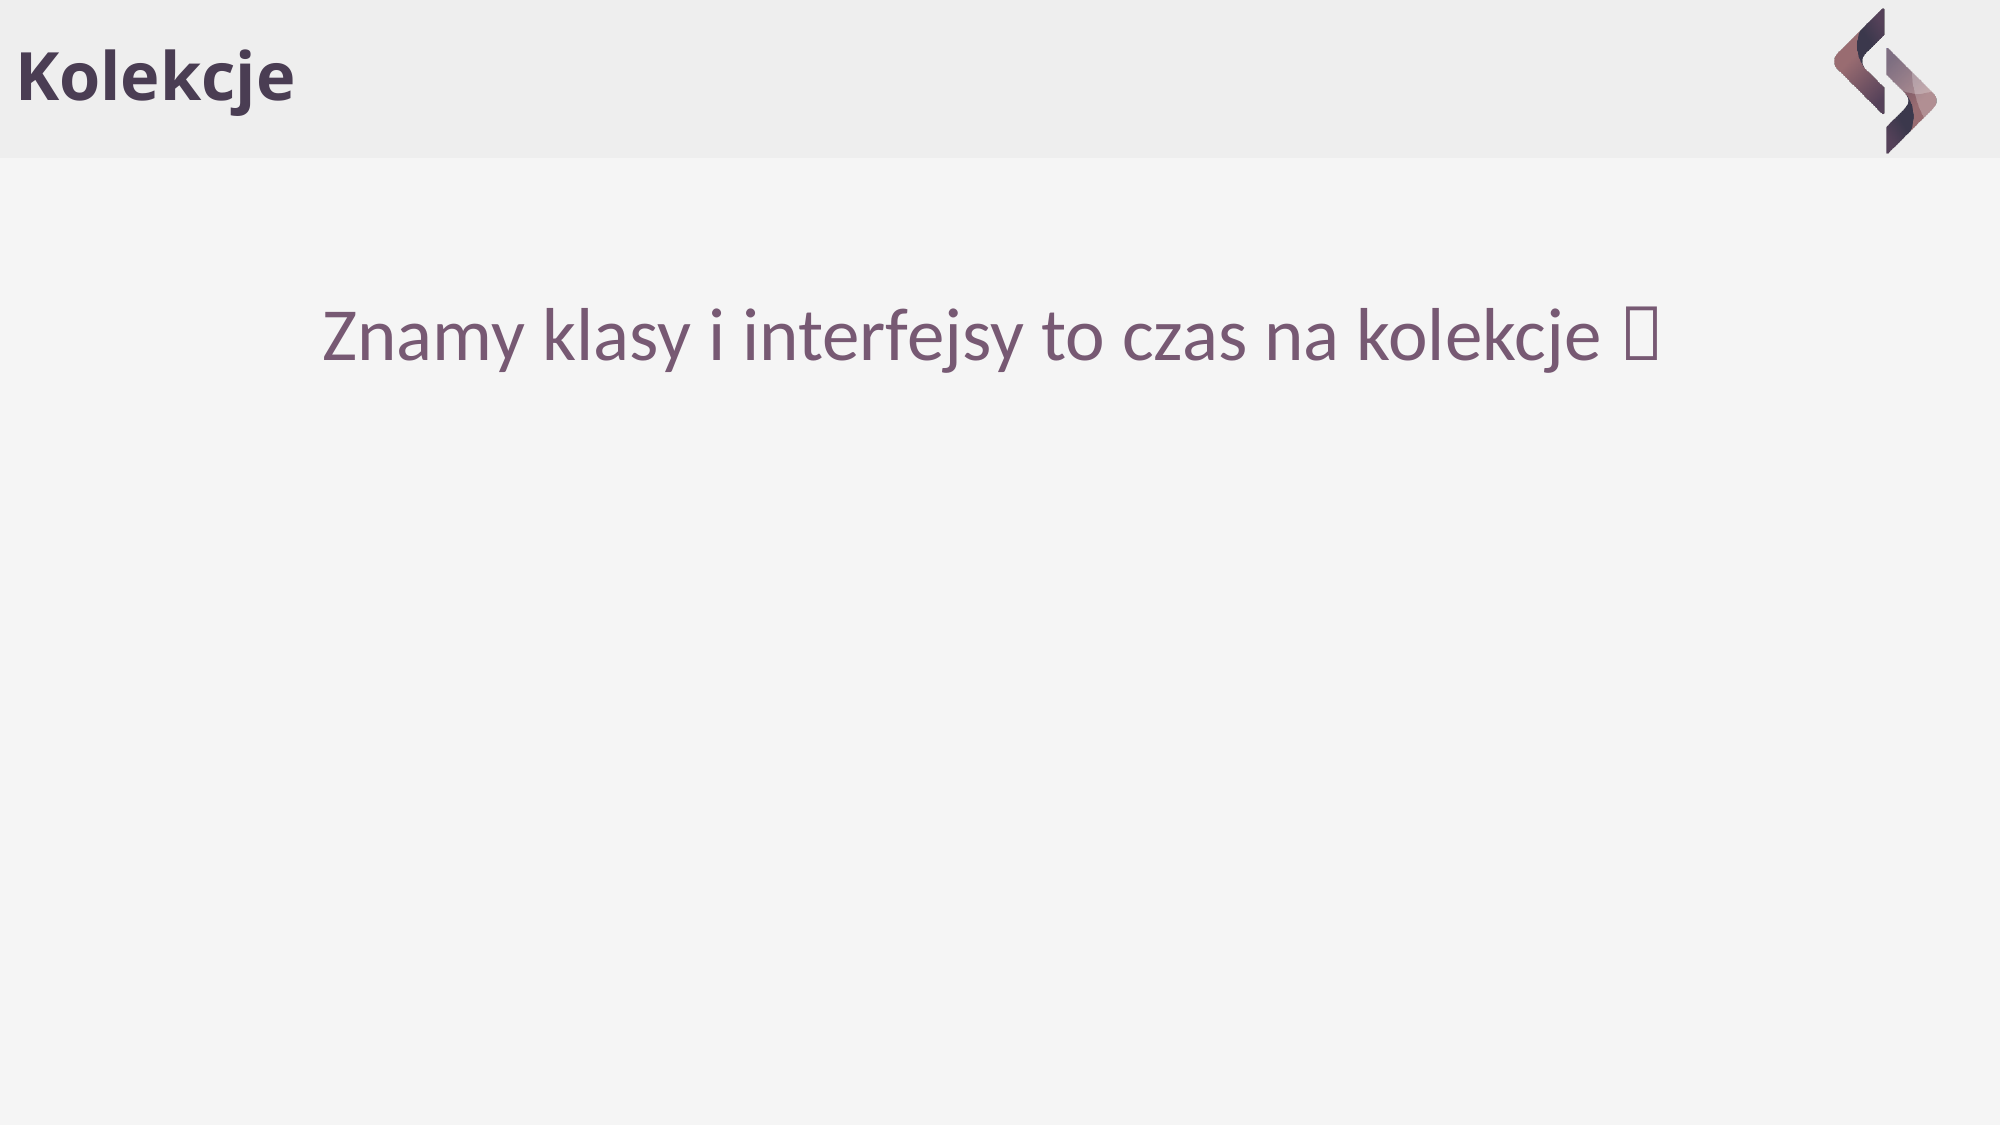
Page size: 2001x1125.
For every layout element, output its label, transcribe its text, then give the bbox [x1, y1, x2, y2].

title Kolekcje [0, 0, 1788, 158]
picture [1787, 0, 2001, 166]
list Znamy klasy i interfejsy to czas na kolekcje  [269, 288, 1744, 540]
